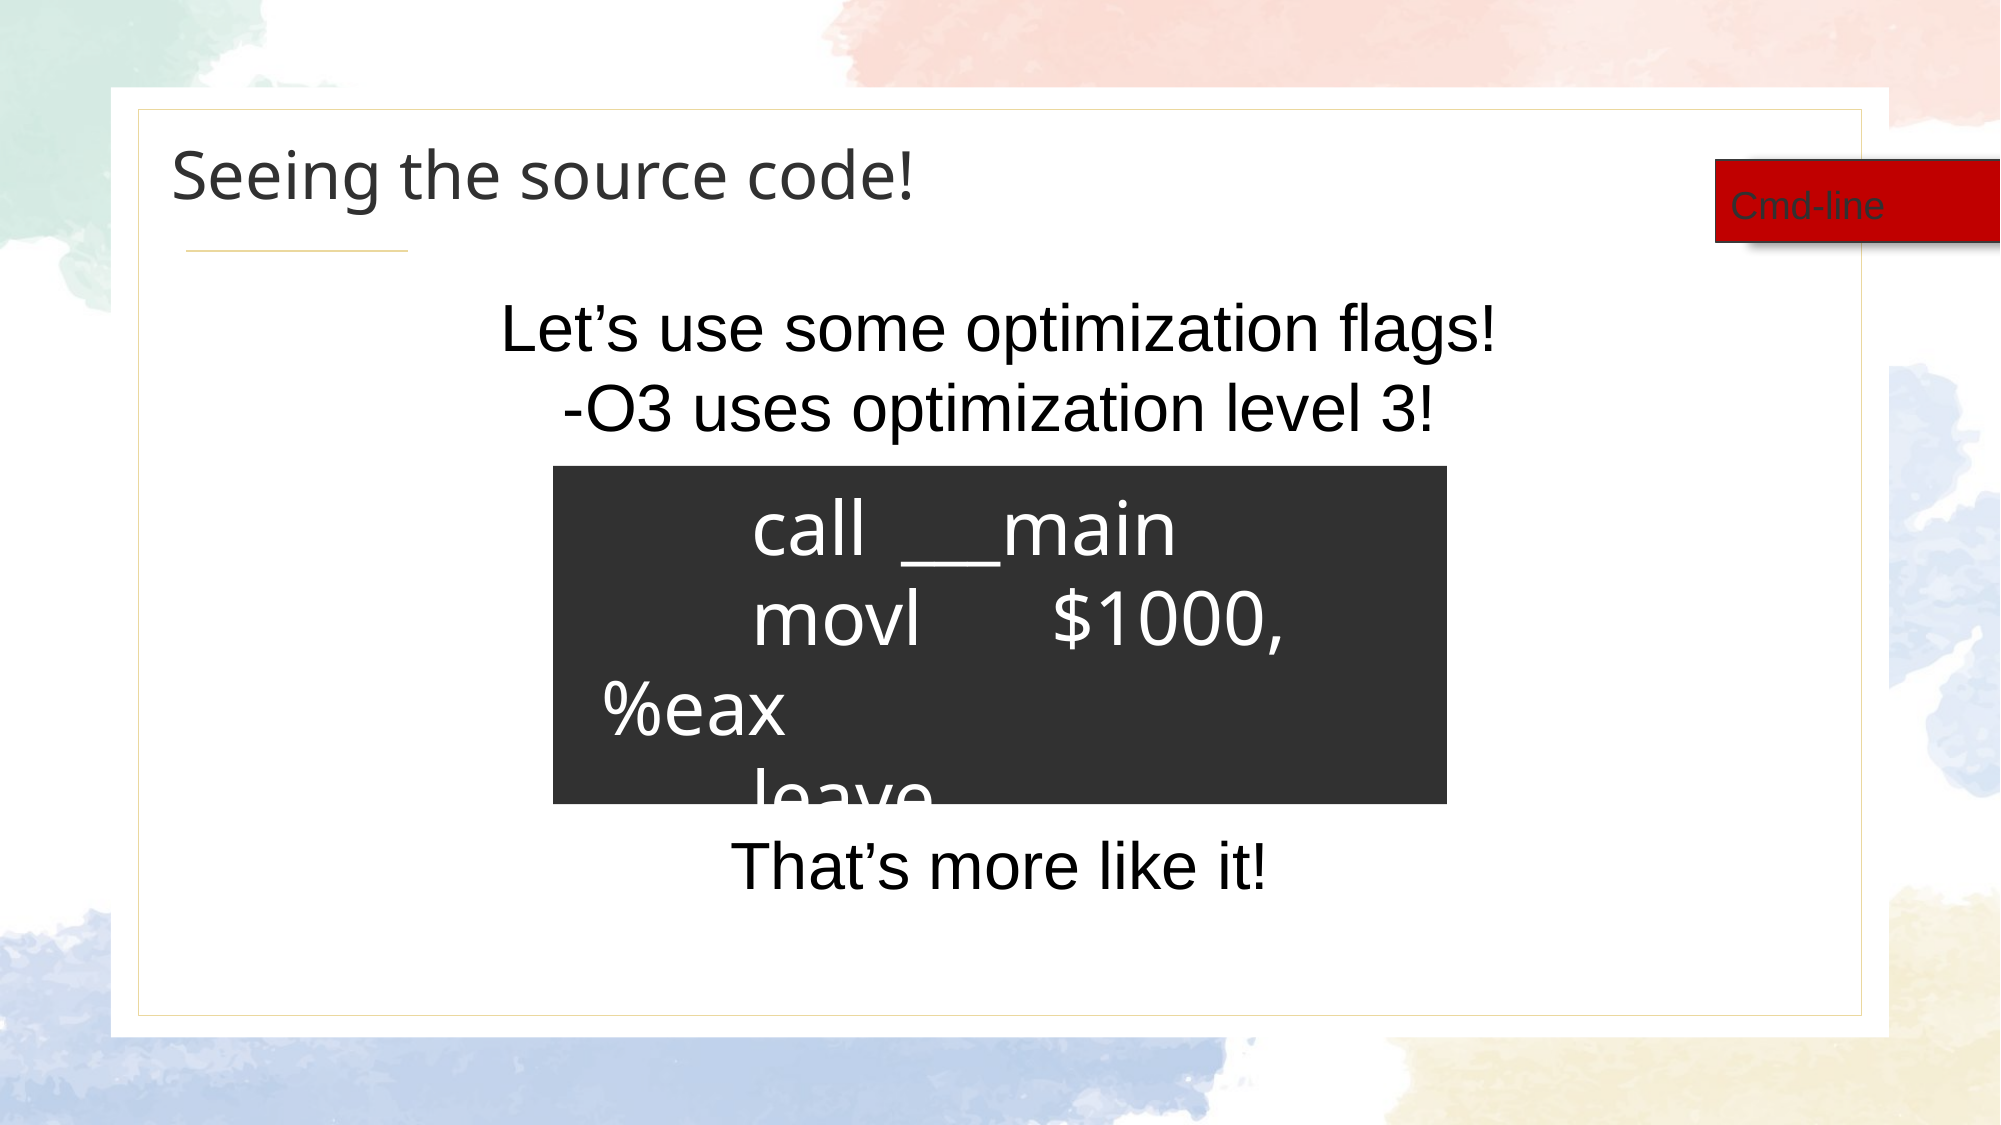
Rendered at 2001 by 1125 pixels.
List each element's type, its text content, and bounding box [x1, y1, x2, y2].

text_box call ___main movl $1000, %eax leave [553, 465, 1447, 805]
list Cmd-line [1715, 159, 2000, 243]
title Seeing the source code! [155, 117, 1844, 244]
text_box Let’s use some optimization flags! -O3 uses optimization level 3! [325, 277, 1675, 453]
text_box That’s more like it! [325, 815, 1675, 911]
